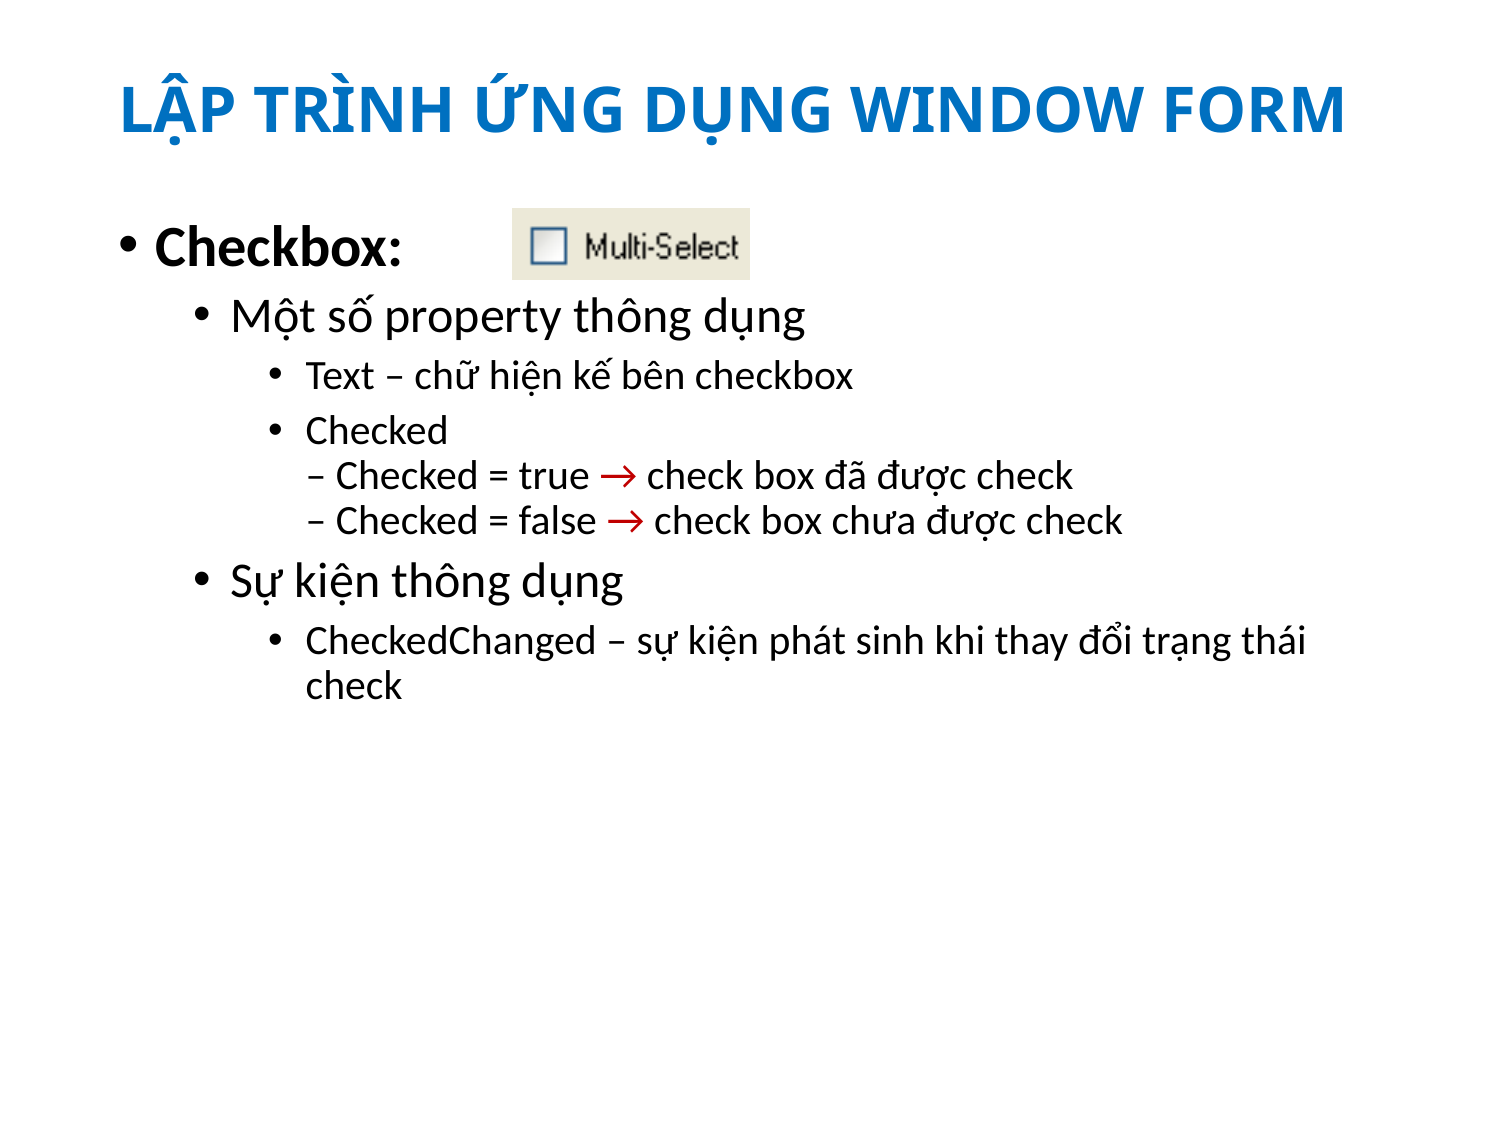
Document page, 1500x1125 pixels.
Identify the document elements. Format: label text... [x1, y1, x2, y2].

list Checkbox: Một số property thông dụng Text – chữ hiện kế bên checkbox Checked – Checked = true → check box đã được check – Checked = false → check box chưa được check Sự kiện thông dụng CheckedChanged – sự kiện phát sinh khi thay đổi trạng thái check [103, 208, 1397, 1014]
title LẬP TRÌNH ỨNG DỤNG WINDOW FORM [103, 38, 1397, 185]
picture [512, 208, 750, 280]
